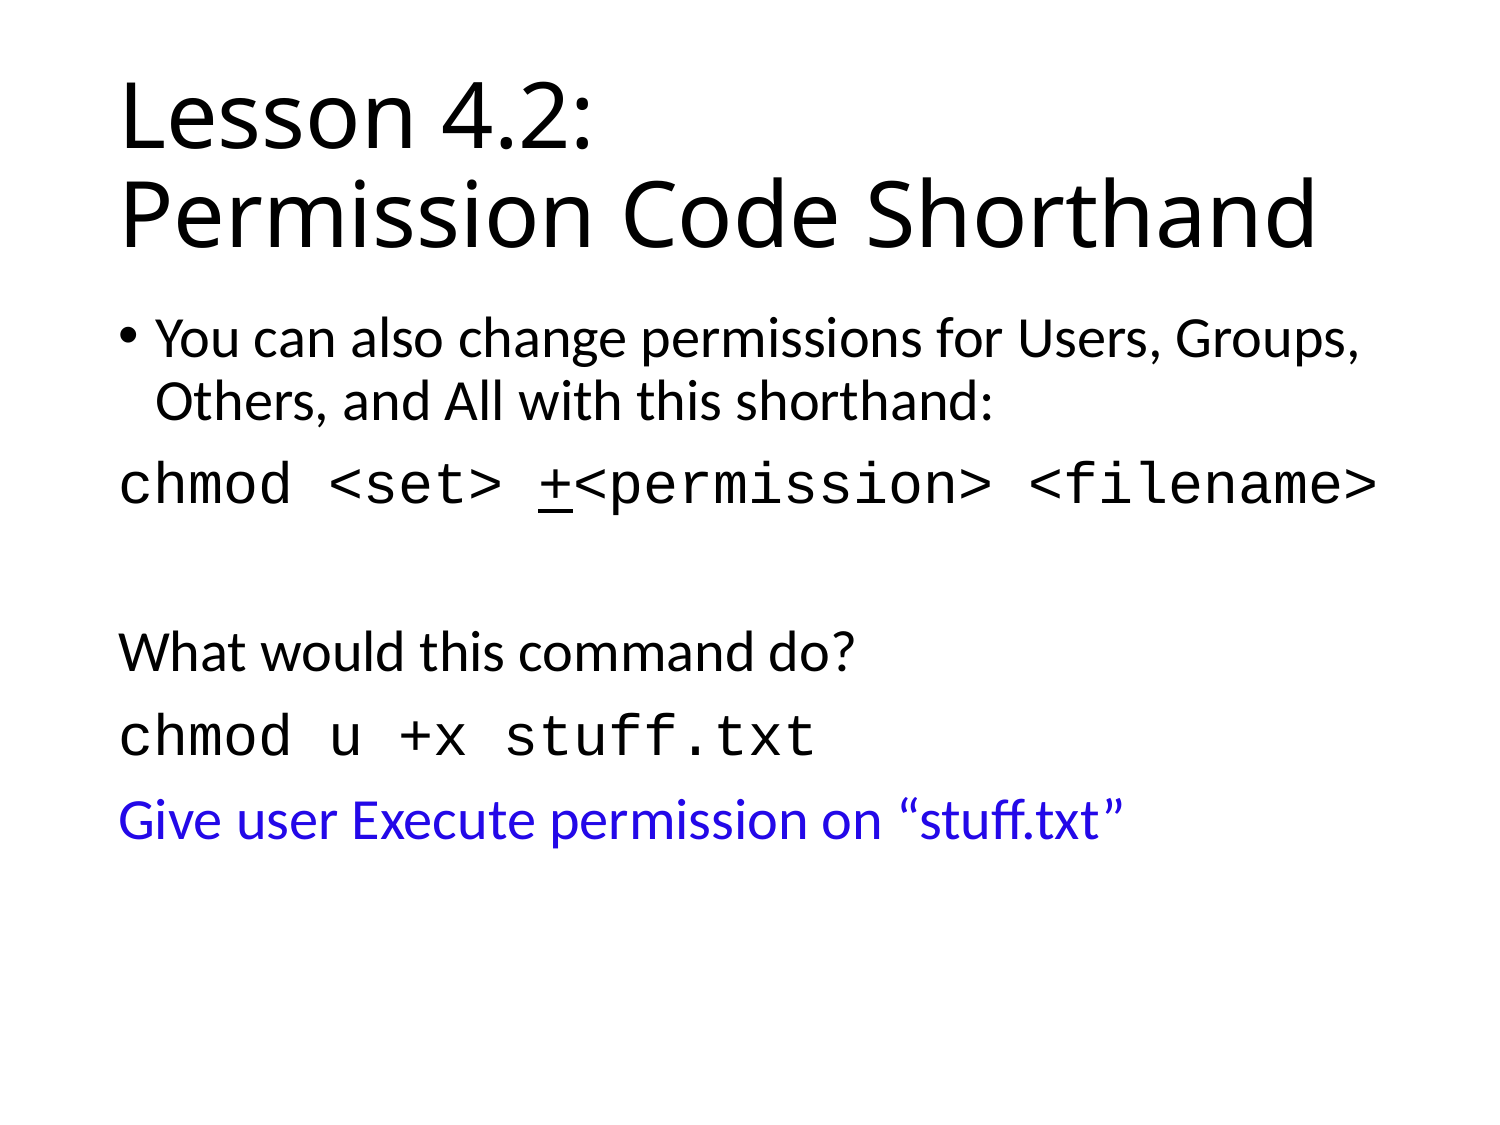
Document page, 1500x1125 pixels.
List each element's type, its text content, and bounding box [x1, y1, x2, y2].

list You can also change permissions for Users, Groups, Others, and All with this shorthand: chmod <set> +<permission> <filename> What would this command do? chmod u +x stuff.txt Give user Execute permission on “stuff.txt” [103, 299, 1397, 1014]
title Lesson 4.2: Permission Code Shorthand [103, 59, 1397, 278]
